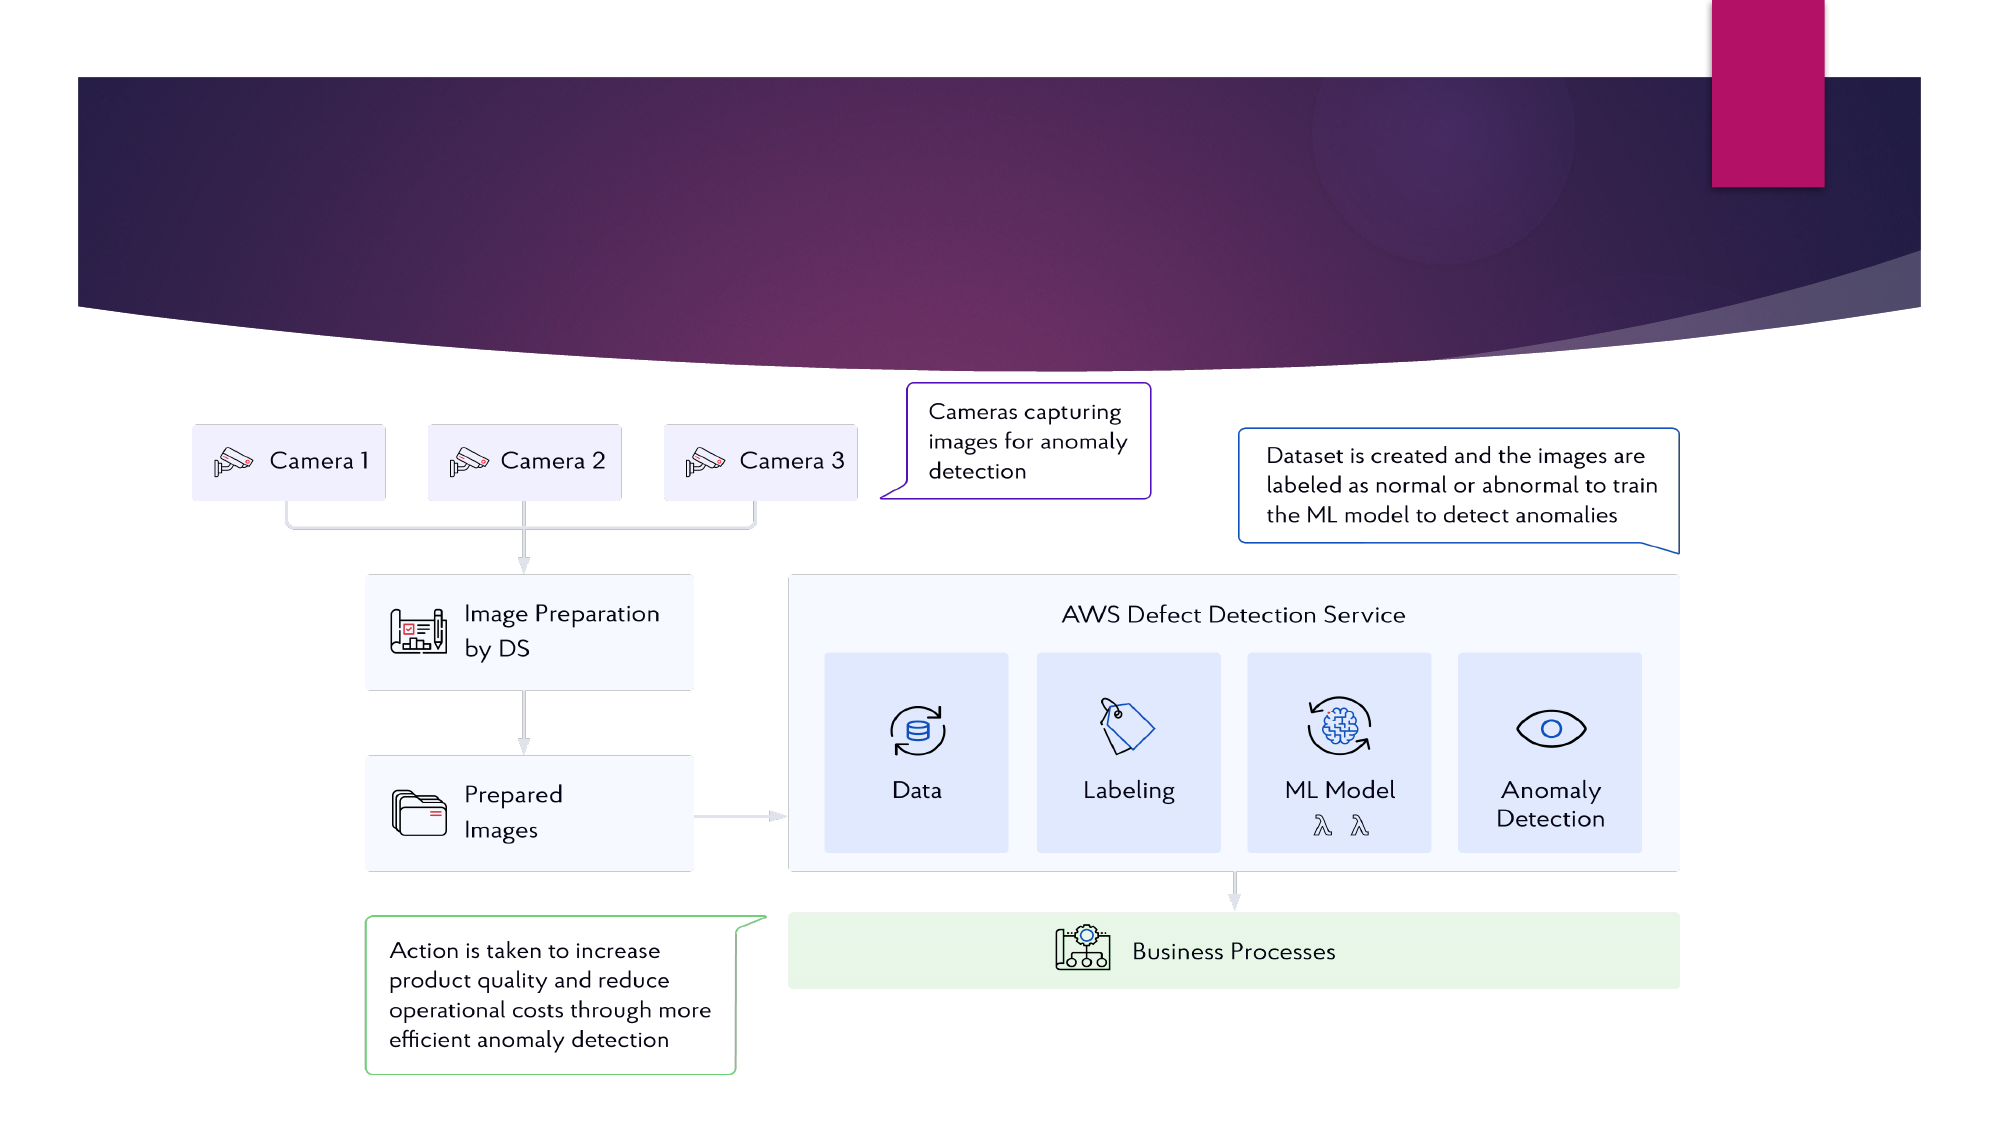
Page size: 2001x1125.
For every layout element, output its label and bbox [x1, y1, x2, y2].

list [192, 382, 1686, 1075]
